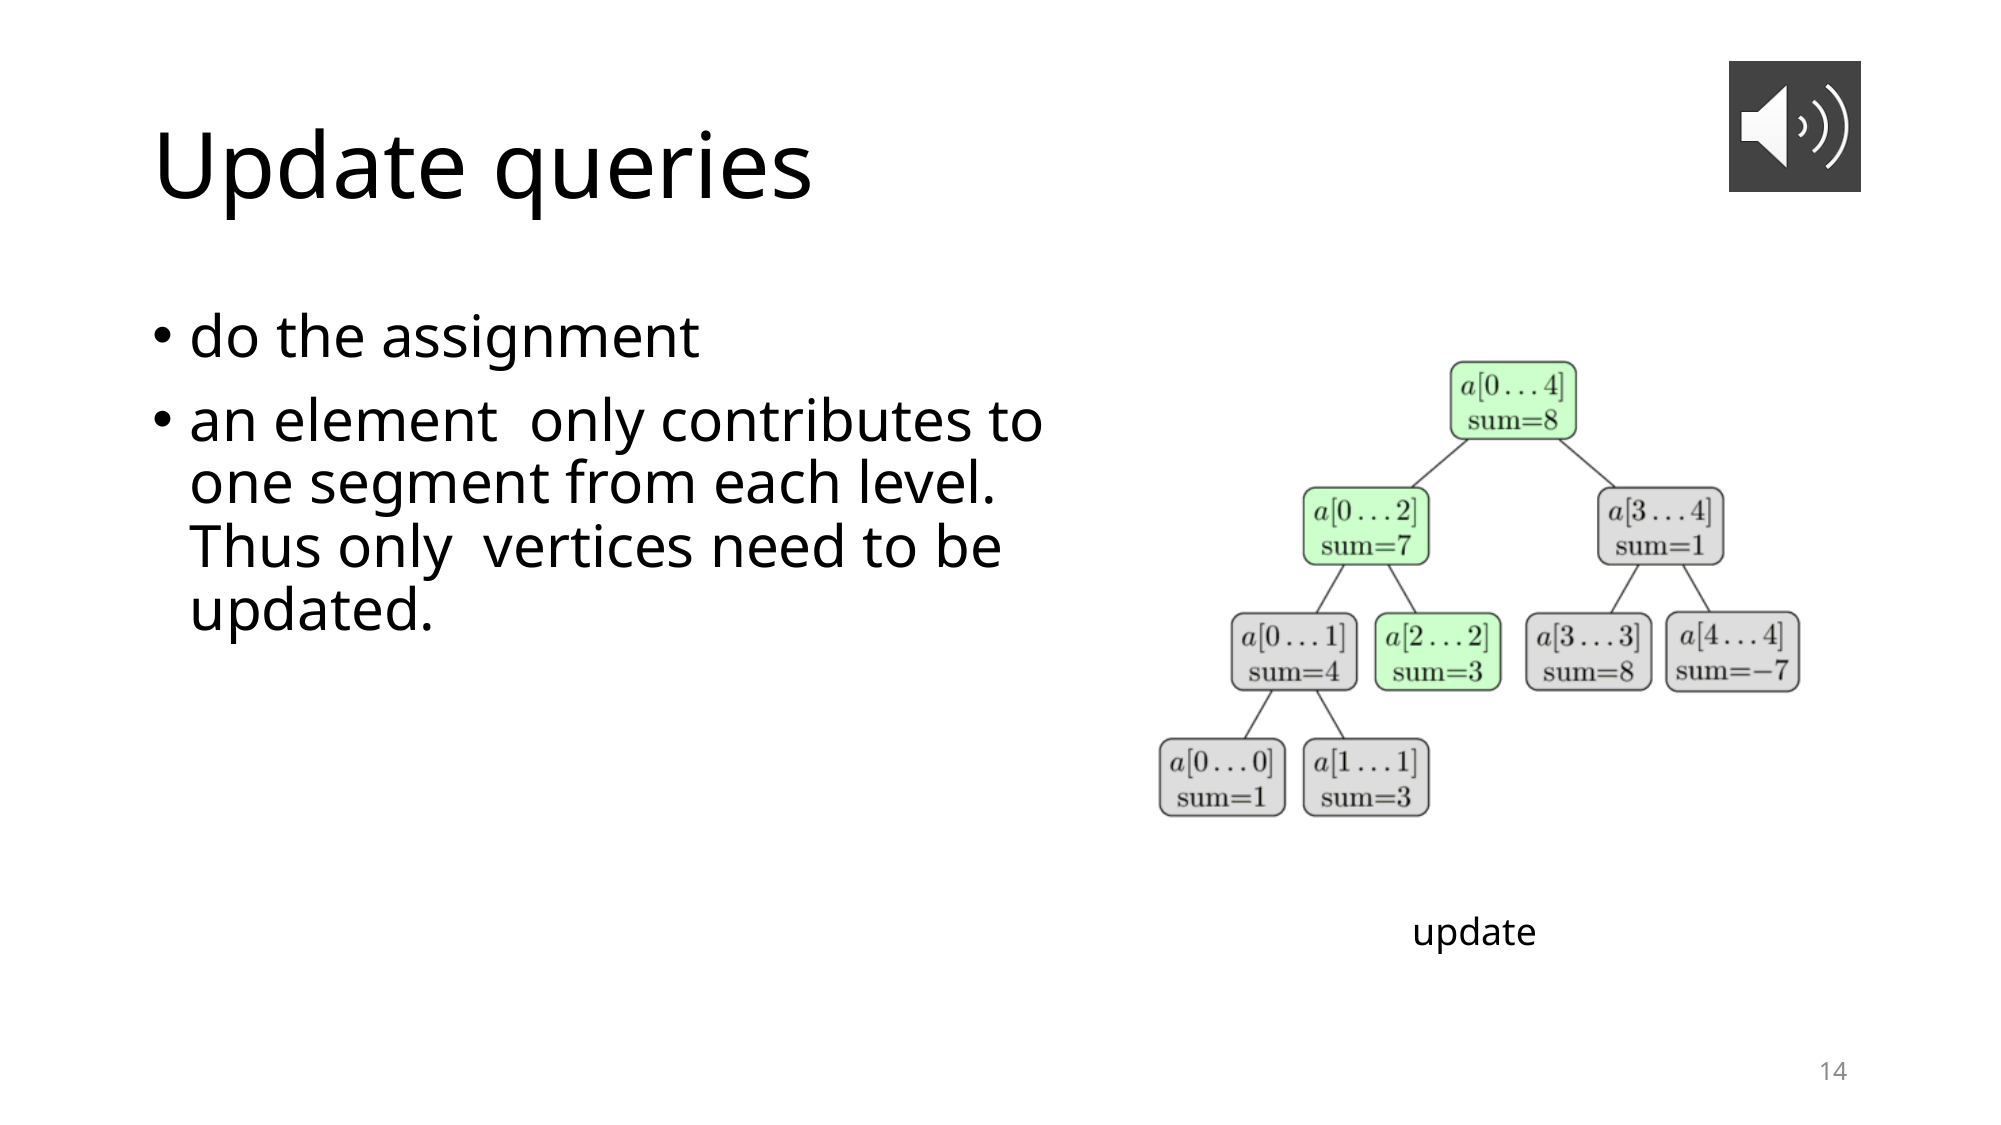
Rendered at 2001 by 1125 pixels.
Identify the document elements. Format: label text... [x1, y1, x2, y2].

picture [1728, 59, 1862, 194]
picture [1130, 332, 1829, 846]
slide_number 14 [1412, 1042, 1863, 1103]
title Update queries [137, 59, 1863, 278]
